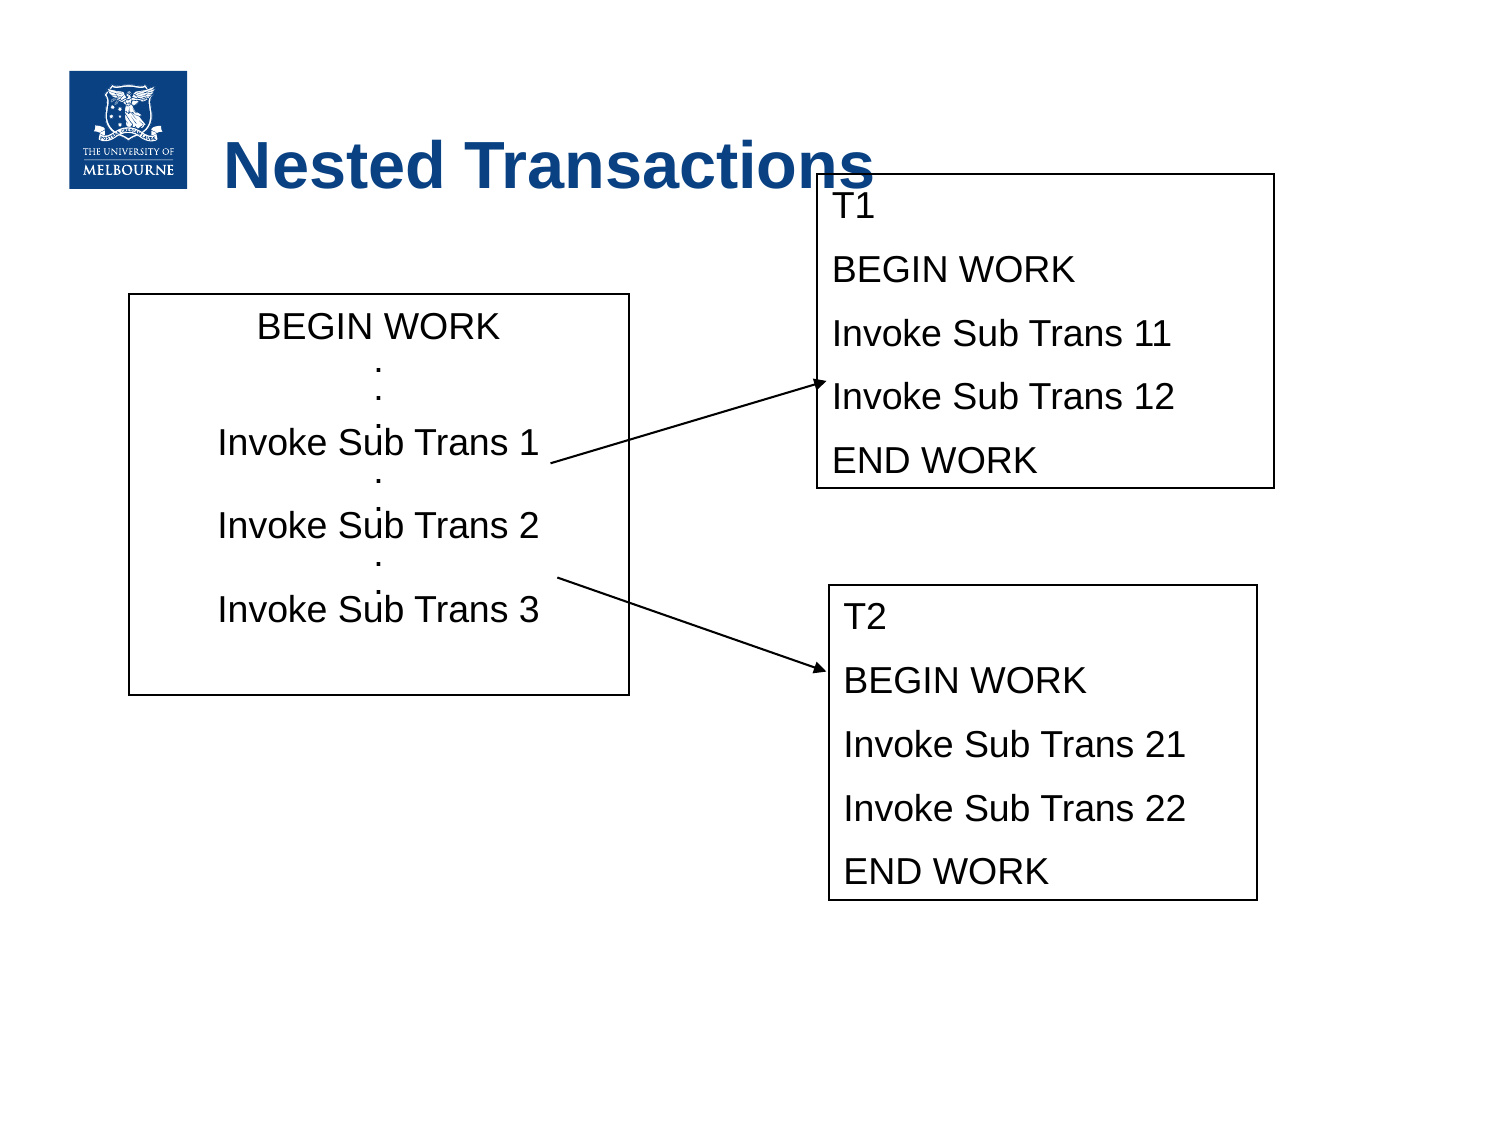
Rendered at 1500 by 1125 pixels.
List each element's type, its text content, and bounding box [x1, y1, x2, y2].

text_box [558, 577, 827, 674]
text_box BEGIN WORK . . . Invoke Sub Trans 1 . . Invoke Sub Trans 2 . . Invoke Sub Trans 3 [128, 294, 629, 696]
text_box [551, 378, 827, 464]
text_box T2 BEGIN WORK Invoke Sub Trans 21 Invoke Sub Trans 22 END WORK [828, 584, 1258, 900]
text_box T1 BEGIN WORK Invoke Sub Trans 11 Invoke Sub Trans 12 END WORK [817, 173, 1275, 489]
title Nested Transactions [208, 64, 1443, 211]
